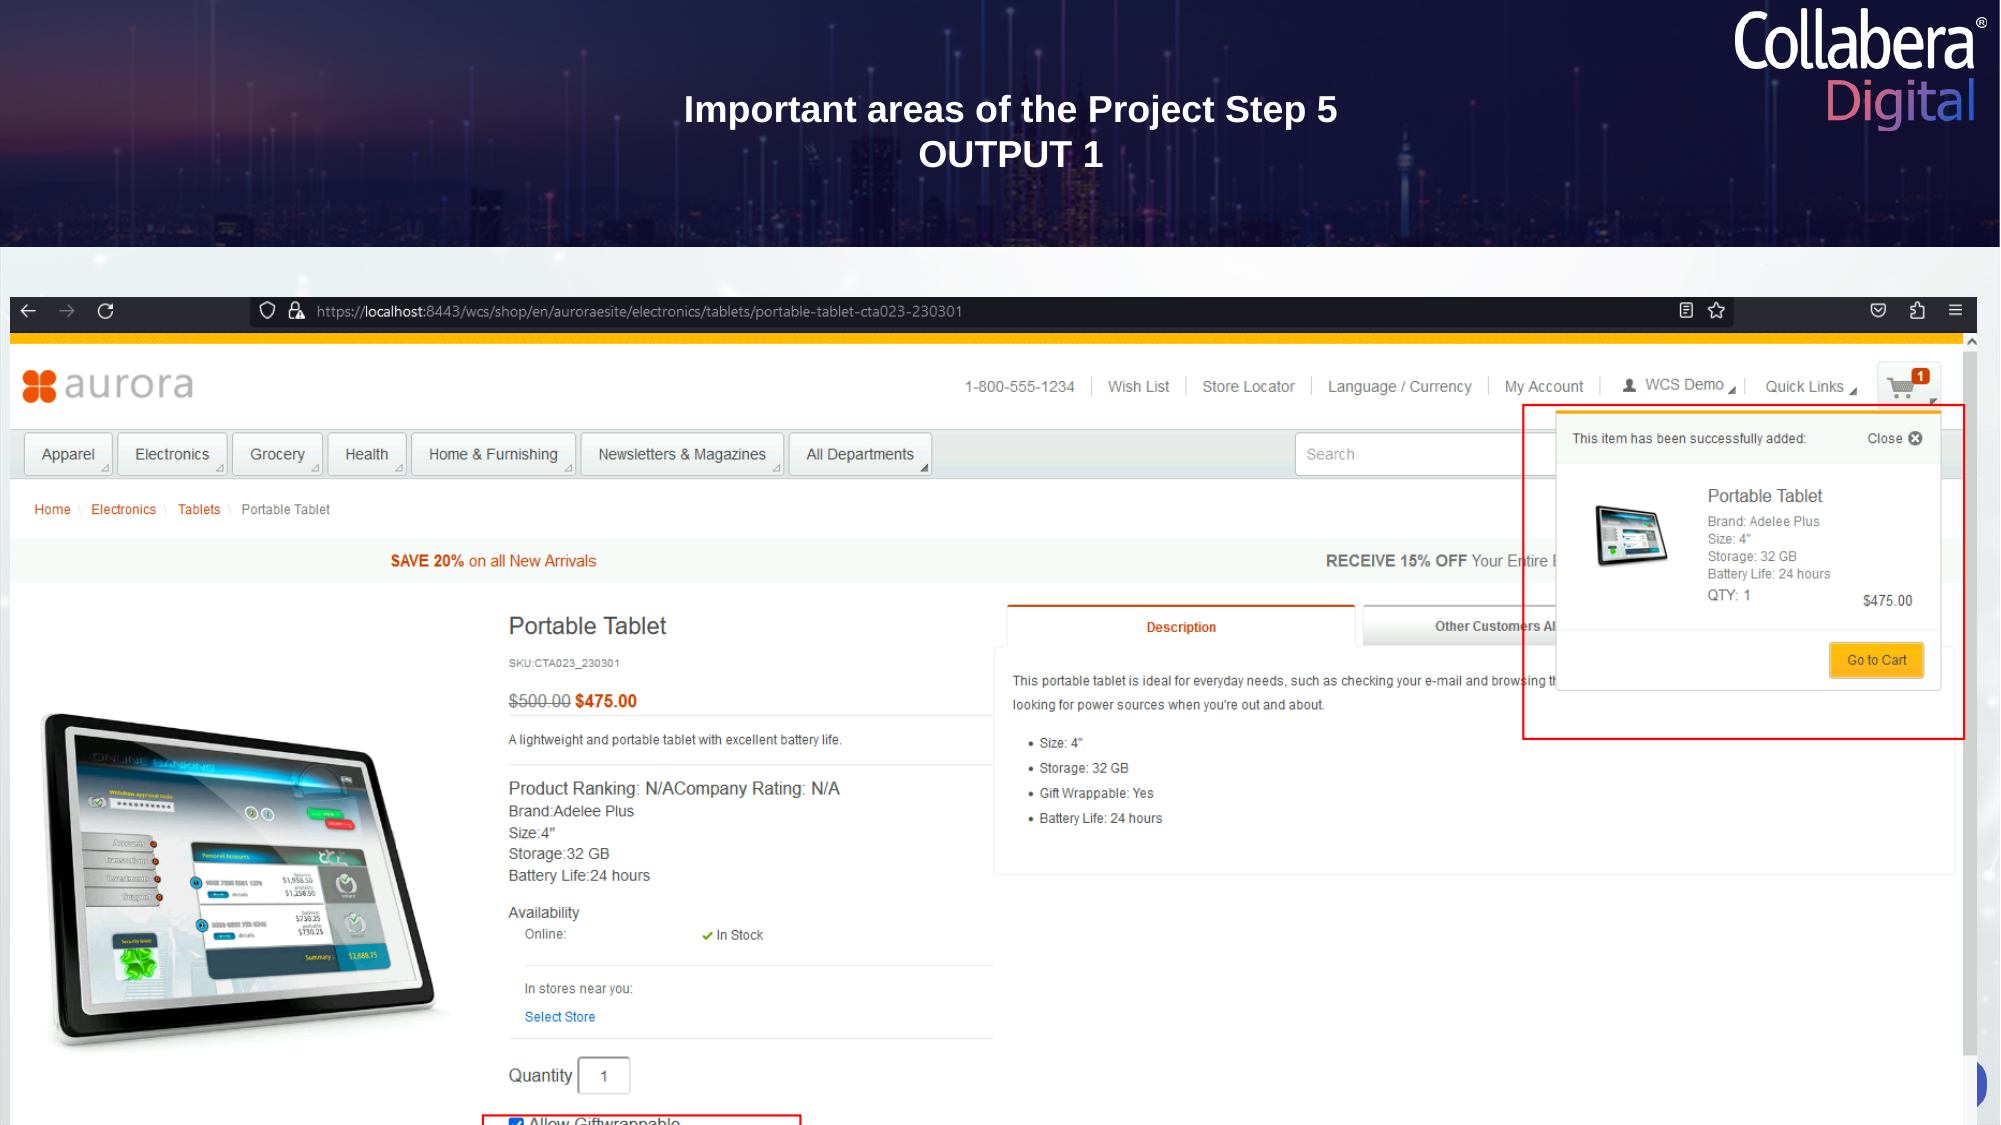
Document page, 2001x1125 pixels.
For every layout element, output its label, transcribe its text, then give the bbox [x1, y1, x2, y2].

picture [0, 0, 2000, 1125]
text_box Important areas of the Project Step 5 OUTPUT 1 [668, 78, 1353, 183]
